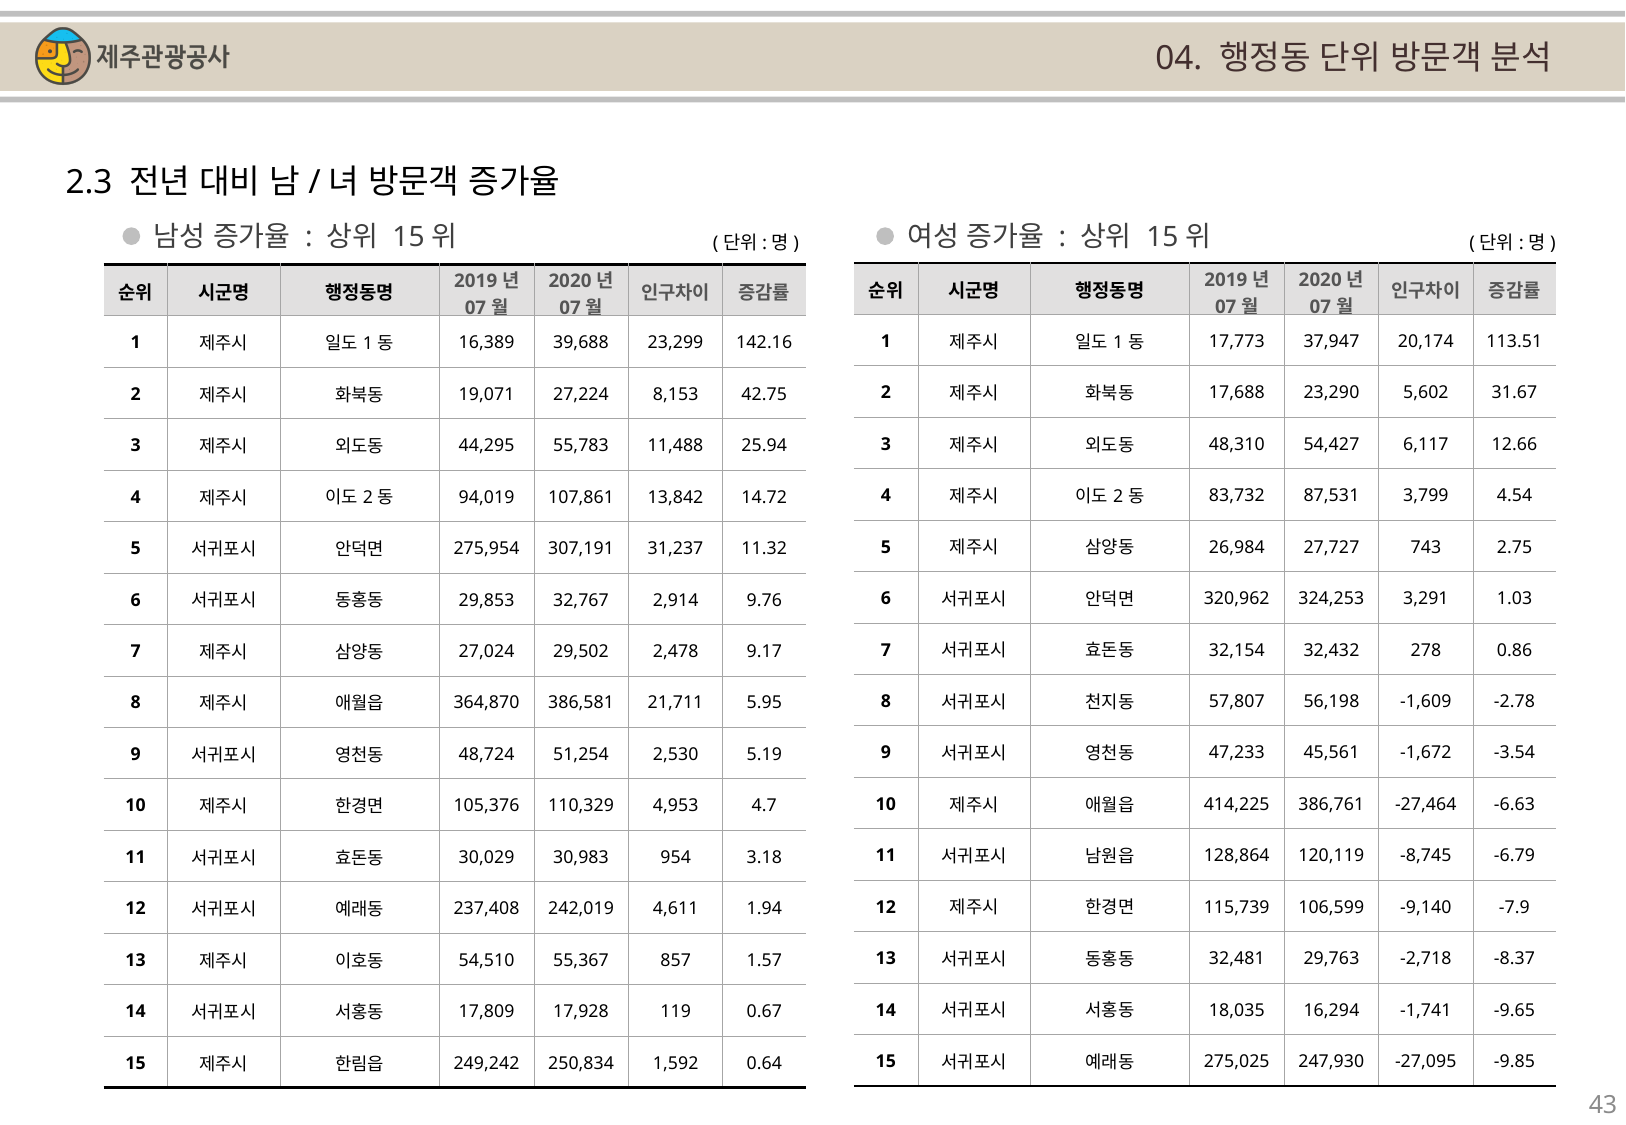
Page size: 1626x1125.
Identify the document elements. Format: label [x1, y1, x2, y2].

table_cell [723, 419, 806, 470]
table_cell [1474, 778, 1556, 828]
table_cell [919, 366, 1030, 417]
table_cell [535, 882, 628, 933]
table_cell [281, 471, 439, 521]
table_header [1285, 264, 1378, 314]
table_cell [535, 934, 628, 984]
table_cell [168, 985, 280, 1036]
table_cell [919, 418, 1030, 468]
table_cell [854, 624, 918, 674]
table_cell [104, 574, 167, 624]
table_cell [1285, 366, 1378, 417]
table_cell [1031, 932, 1189, 983]
table_header [919, 264, 1030, 314]
table_cell [723, 882, 806, 933]
table_cell [1190, 418, 1284, 468]
table_cell [1031, 675, 1189, 725]
table_cell [1474, 315, 1556, 365]
table_cell [723, 779, 806, 830]
table_cell [1474, 984, 1556, 1034]
table_cell [281, 419, 439, 470]
text_box [698, 223, 814, 261]
table_cell [629, 1037, 722, 1086]
table_cell [535, 728, 628, 778]
table_cell [1190, 366, 1284, 417]
table_header [104, 266, 167, 315]
table_cell [440, 882, 534, 933]
table_cell [1379, 881, 1473, 931]
table_cell [535, 1037, 628, 1086]
table_cell [1379, 984, 1473, 1034]
table_cell [104, 677, 167, 727]
table_cell [1379, 932, 1473, 983]
table_header [1474, 264, 1556, 314]
table_cell [440, 574, 534, 624]
table_cell [1190, 778, 1284, 828]
table_cell [854, 366, 918, 417]
table_cell [629, 316, 722, 367]
table_cell [281, 368, 439, 418]
table_cell [440, 831, 534, 881]
table_cell [723, 522, 806, 573]
table_cell [1379, 315, 1473, 365]
table_cell [281, 779, 439, 830]
table_cell [104, 419, 167, 470]
table_cell [440, 934, 534, 984]
table_cell [1031, 315, 1189, 365]
table_header [629, 266, 722, 315]
table_cell [854, 315, 918, 365]
table_cell [168, 934, 280, 984]
table_cell [1031, 469, 1189, 520]
table_cell [1379, 1035, 1473, 1063]
table_cell [104, 934, 167, 984]
table_cell [281, 985, 439, 1036]
table_cell [168, 316, 280, 367]
table_cell [1474, 675, 1556, 725]
table_cell [535, 625, 628, 676]
table_cell [854, 675, 918, 725]
table_cell [1031, 726, 1189, 777]
table_cell [629, 934, 722, 984]
table_cell [629, 985, 722, 1036]
table_cell [440, 522, 534, 573]
table_cell [440, 1037, 534, 1086]
table_cell [919, 726, 1030, 777]
table_cell [440, 471, 534, 521]
table_cell [1285, 315, 1378, 365]
table_cell [168, 625, 280, 676]
table_cell [629, 625, 722, 676]
table_cell [723, 985, 806, 1036]
table_cell [723, 368, 806, 418]
table_cell [168, 882, 280, 933]
table_cell [854, 418, 918, 468]
table_cell [1285, 624, 1378, 674]
table_header [168, 266, 280, 315]
text_box [1454, 223, 1571, 261]
table_cell [1031, 1035, 1189, 1085]
table_cell [1474, 829, 1556, 880]
table_cell [919, 572, 1030, 623]
table_cell [919, 521, 1030, 571]
table_cell [168, 419, 280, 470]
table_cell [919, 881, 1030, 931]
table_cell [104, 831, 167, 881]
table_header [854, 264, 918, 314]
table_cell [281, 522, 439, 573]
table_cell [629, 779, 722, 830]
table_cell [104, 471, 167, 521]
table_cell [168, 574, 280, 624]
table_cell [1379, 624, 1473, 674]
table_cell [1474, 726, 1556, 777]
table_cell [440, 419, 534, 470]
table_cell [629, 882, 722, 933]
table_header [281, 266, 439, 315]
table_cell [440, 368, 534, 418]
table_cell [1379, 469, 1473, 520]
table_cell [440, 677, 534, 727]
table_cell [629, 368, 722, 418]
table_cell [1190, 675, 1284, 725]
table_cell [854, 469, 918, 520]
table_cell [919, 315, 1030, 365]
table_cell [440, 985, 534, 1036]
table_cell [1190, 469, 1284, 520]
table_cell [281, 831, 439, 881]
table_cell [281, 934, 439, 984]
table_cell [919, 932, 1030, 983]
table_cell [535, 471, 628, 521]
table_header [535, 266, 628, 315]
table_cell [281, 625, 439, 676]
table_cell [168, 1037, 280, 1086]
table_cell [168, 368, 280, 418]
table_cell [919, 675, 1030, 725]
table_cell [168, 728, 280, 778]
table_cell [168, 831, 280, 881]
table_cell [1285, 778, 1378, 828]
table_cell [1379, 521, 1473, 571]
table_cell [1190, 932, 1284, 983]
table_cell [1285, 726, 1378, 777]
table_cell [1474, 624, 1556, 674]
table_cell [1285, 675, 1378, 725]
table_cell [854, 984, 918, 1034]
table_cell [919, 984, 1030, 1034]
table_cell [1190, 521, 1284, 571]
table_cell [723, 471, 806, 521]
table_cell [1379, 778, 1473, 828]
picture [31, 26, 232, 87]
table_cell [535, 419, 628, 470]
table_cell [1474, 932, 1556, 983]
table_cell [1285, 881, 1378, 931]
table_cell [440, 779, 534, 830]
table_cell [1285, 1035, 1378, 1063]
table_cell [535, 779, 628, 830]
table_cell [854, 778, 918, 828]
table_cell [535, 316, 628, 367]
table_cell [1285, 984, 1378, 1034]
table_cell [723, 831, 806, 881]
table_cell [104, 779, 167, 830]
table_cell [1285, 521, 1378, 571]
table_cell [281, 882, 439, 933]
table_cell [1190, 572, 1284, 623]
table_cell [104, 882, 167, 933]
table_cell [535, 677, 628, 727]
table_cell [104, 625, 167, 676]
table_cell [629, 471, 722, 521]
table_cell [1031, 778, 1189, 828]
table_cell [104, 522, 167, 573]
table_cell [854, 881, 918, 931]
table_cell [1285, 829, 1378, 880]
table_cell [1379, 572, 1473, 623]
table_cell [104, 985, 167, 1036]
table_cell [629, 728, 722, 778]
table_cell [1031, 521, 1189, 571]
table_cell [723, 316, 806, 367]
table_cell [1031, 829, 1189, 880]
table_cell [281, 316, 439, 367]
table_cell [723, 728, 806, 778]
table_cell [535, 831, 628, 881]
table_cell [1379, 366, 1473, 417]
table_cell [1379, 675, 1473, 725]
table_header [723, 266, 806, 315]
table_cell [854, 829, 918, 880]
table_cell [1190, 984, 1284, 1034]
table_cell [1285, 469, 1378, 520]
table_cell [1031, 418, 1189, 468]
table_cell [1031, 881, 1189, 931]
table_cell [854, 1035, 918, 1085]
text_box [1042, 28, 1595, 84]
text_box [121, 210, 472, 260]
table_cell [535, 985, 628, 1036]
table_cell [1474, 366, 1556, 417]
table_cell [1474, 881, 1556, 931]
text_box [50, 152, 1144, 208]
table_cell [1031, 624, 1189, 674]
table_cell [104, 728, 167, 778]
table_cell [629, 677, 722, 727]
table_cell [1190, 881, 1284, 931]
table_cell [281, 574, 439, 624]
table_cell [168, 522, 280, 573]
table_cell [1285, 418, 1378, 468]
text_box [875, 210, 1226, 260]
table_cell [535, 368, 628, 418]
table_header [1379, 264, 1473, 314]
table_header [1190, 264, 1284, 314]
table_cell [919, 624, 1030, 674]
table_cell [1379, 829, 1473, 880]
table_cell [104, 368, 167, 418]
table_cell [168, 677, 280, 727]
table_header [1031, 264, 1189, 314]
table_cell [854, 726, 918, 777]
table_cell [440, 728, 534, 778]
table_cell [629, 522, 722, 573]
table_cell [629, 574, 722, 624]
table_cell [535, 522, 628, 573]
table_cell [1379, 726, 1473, 777]
table_cell [1031, 366, 1189, 417]
table_cell [723, 677, 806, 727]
table_cell [168, 779, 280, 830]
table_cell [1190, 829, 1284, 880]
table_cell [1190, 726, 1284, 777]
table_cell [723, 934, 806, 984]
table_cell [1190, 315, 1284, 365]
table_cell [1285, 932, 1378, 983]
table_cell [723, 1037, 806, 1086]
slide_number [1251, 1063, 1618, 1123]
table_cell [1474, 521, 1556, 571]
table_cell [919, 469, 1030, 520]
table_cell [1474, 572, 1556, 623]
table_cell [1190, 1035, 1284, 1085]
table_cell [1285, 572, 1378, 623]
table_cell [168, 471, 280, 521]
table_cell [1379, 418, 1473, 468]
table_cell [1474, 469, 1556, 520]
table_cell [854, 932, 918, 983]
table_cell [281, 1037, 439, 1086]
table_cell [919, 829, 1030, 880]
table_cell [854, 572, 918, 623]
table_cell [1031, 984, 1189, 1034]
table_cell [919, 778, 1030, 828]
table_cell [723, 574, 806, 624]
table_cell [440, 625, 534, 676]
table_cell [104, 1037, 167, 1086]
table_cell [104, 316, 167, 367]
table_cell [281, 728, 439, 778]
table_cell [629, 831, 722, 881]
table_cell [535, 574, 628, 624]
table_cell [440, 316, 534, 367]
table_header [440, 266, 534, 315]
table_cell [1031, 572, 1189, 623]
table_cell [1190, 624, 1284, 674]
table_cell [629, 419, 722, 470]
table_cell [1474, 418, 1556, 468]
table_cell [281, 677, 439, 727]
table_cell [854, 521, 918, 571]
table_cell [1474, 1035, 1556, 1063]
table_cell [919, 1035, 1030, 1085]
table_cell [723, 625, 806, 676]
